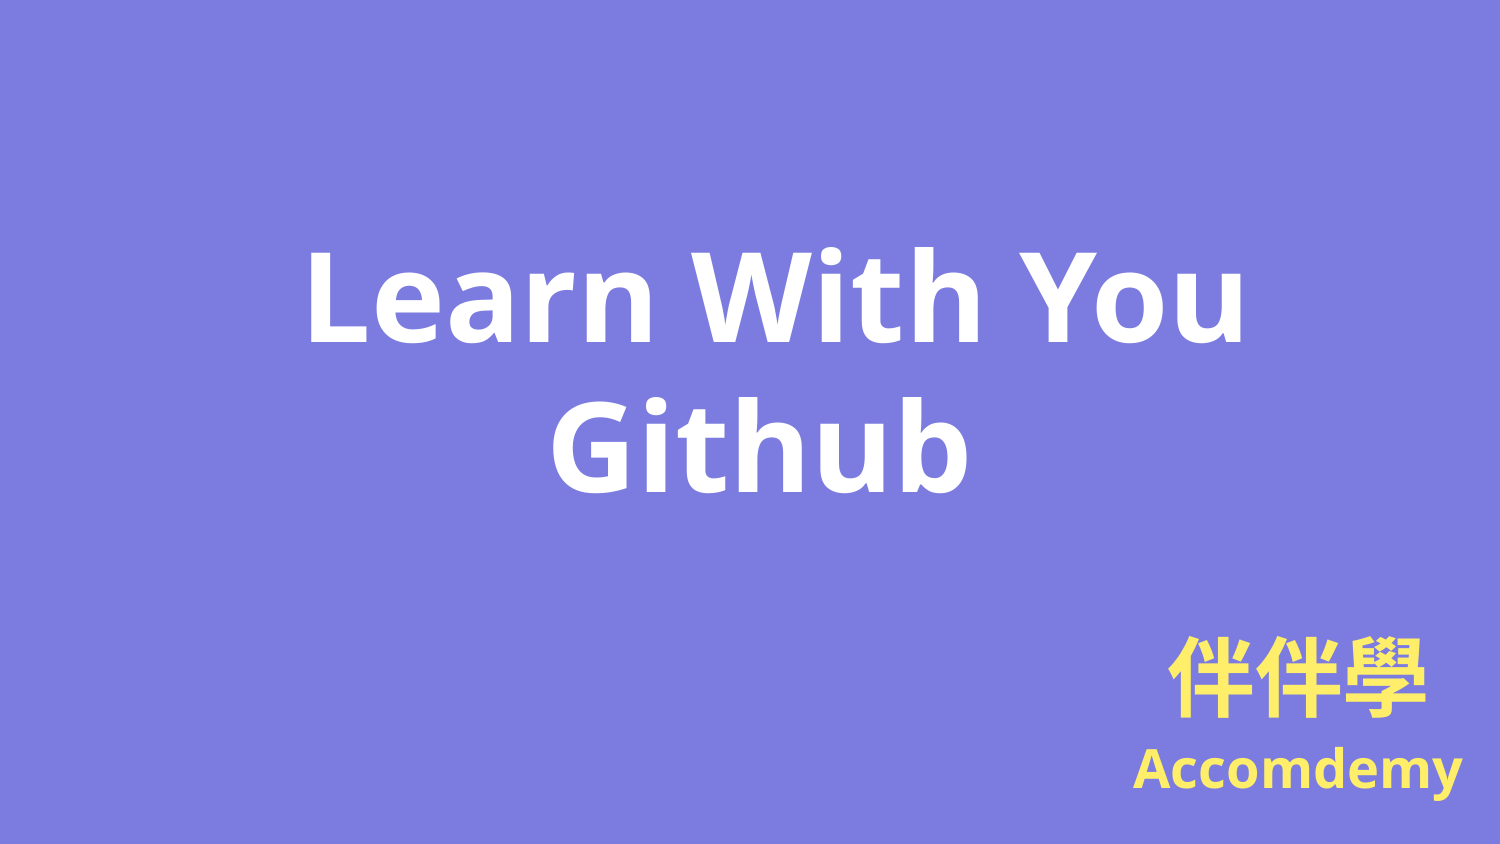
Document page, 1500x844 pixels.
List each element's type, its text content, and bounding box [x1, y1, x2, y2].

title 伴伴學 Accomdemy [1109, 589, 1489, 844]
title Learn With You Github [238, 106, 1315, 778]
